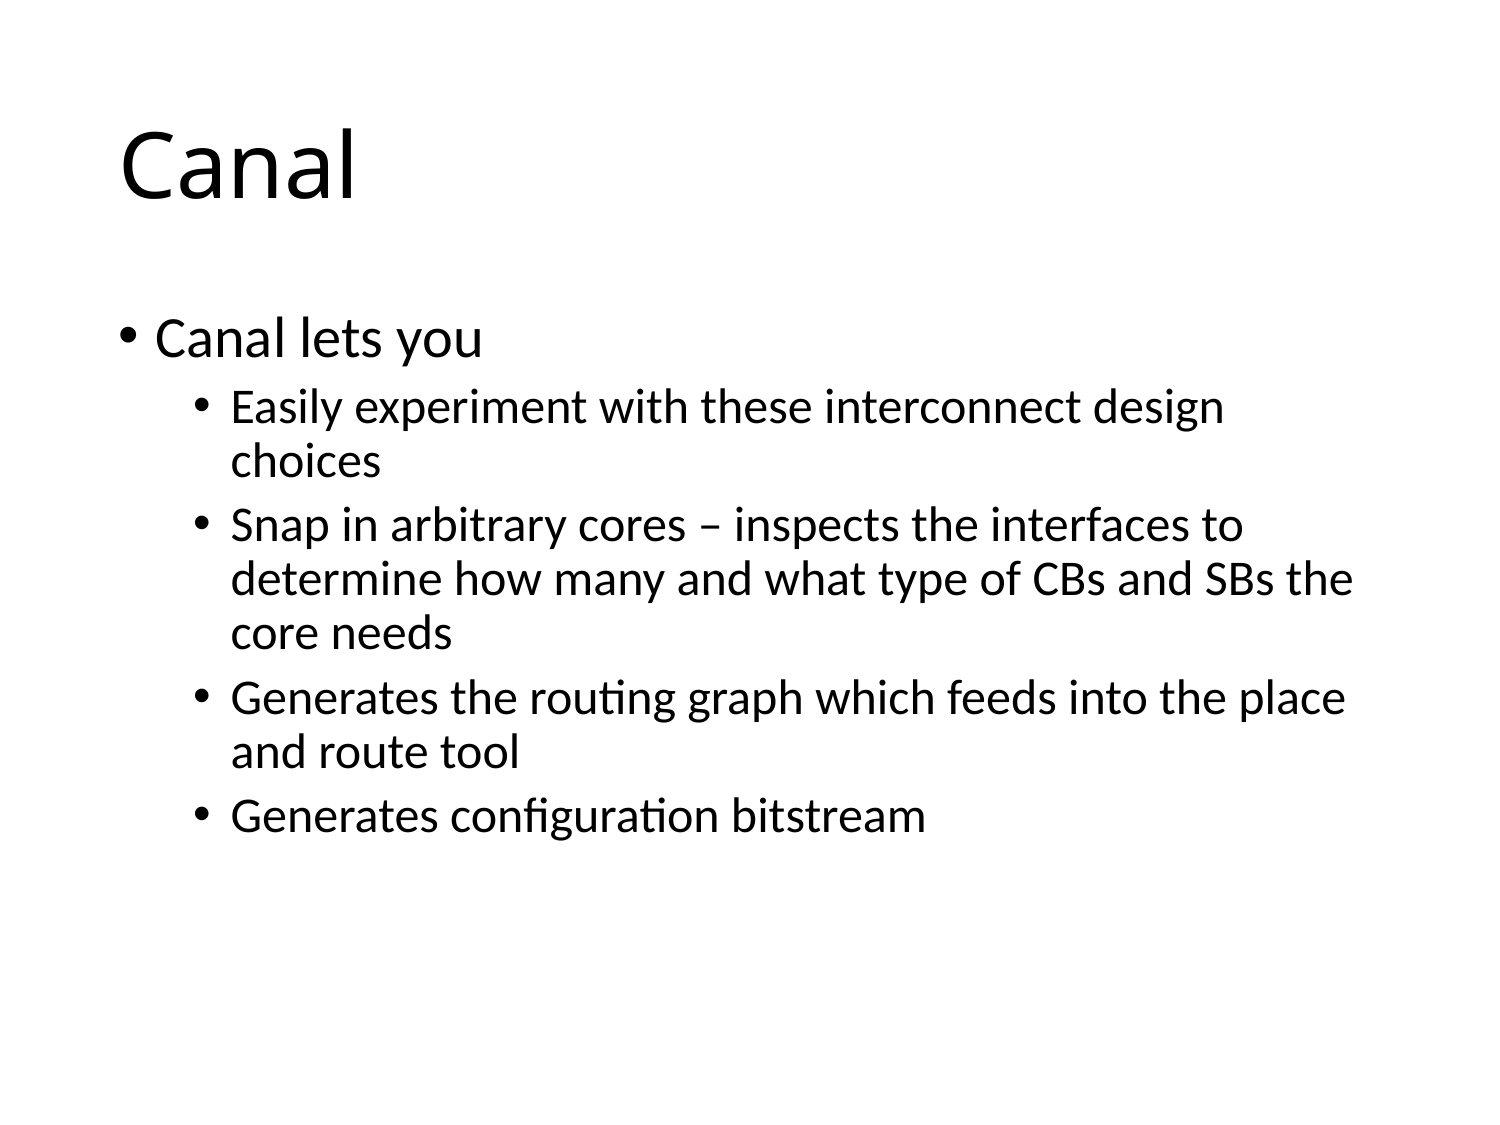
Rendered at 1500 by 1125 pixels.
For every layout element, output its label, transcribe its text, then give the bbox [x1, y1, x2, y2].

title Canal [103, 59, 1397, 278]
list Canal lets you Easily experiment with these interconnect design choices Snap in arbitrary cores – inspects the interfaces to determine how many and what type of CBs and SBs the core needs Generates the routing graph which feeds into the place and route tool Generates configuration bitstream [103, 299, 1397, 1014]
